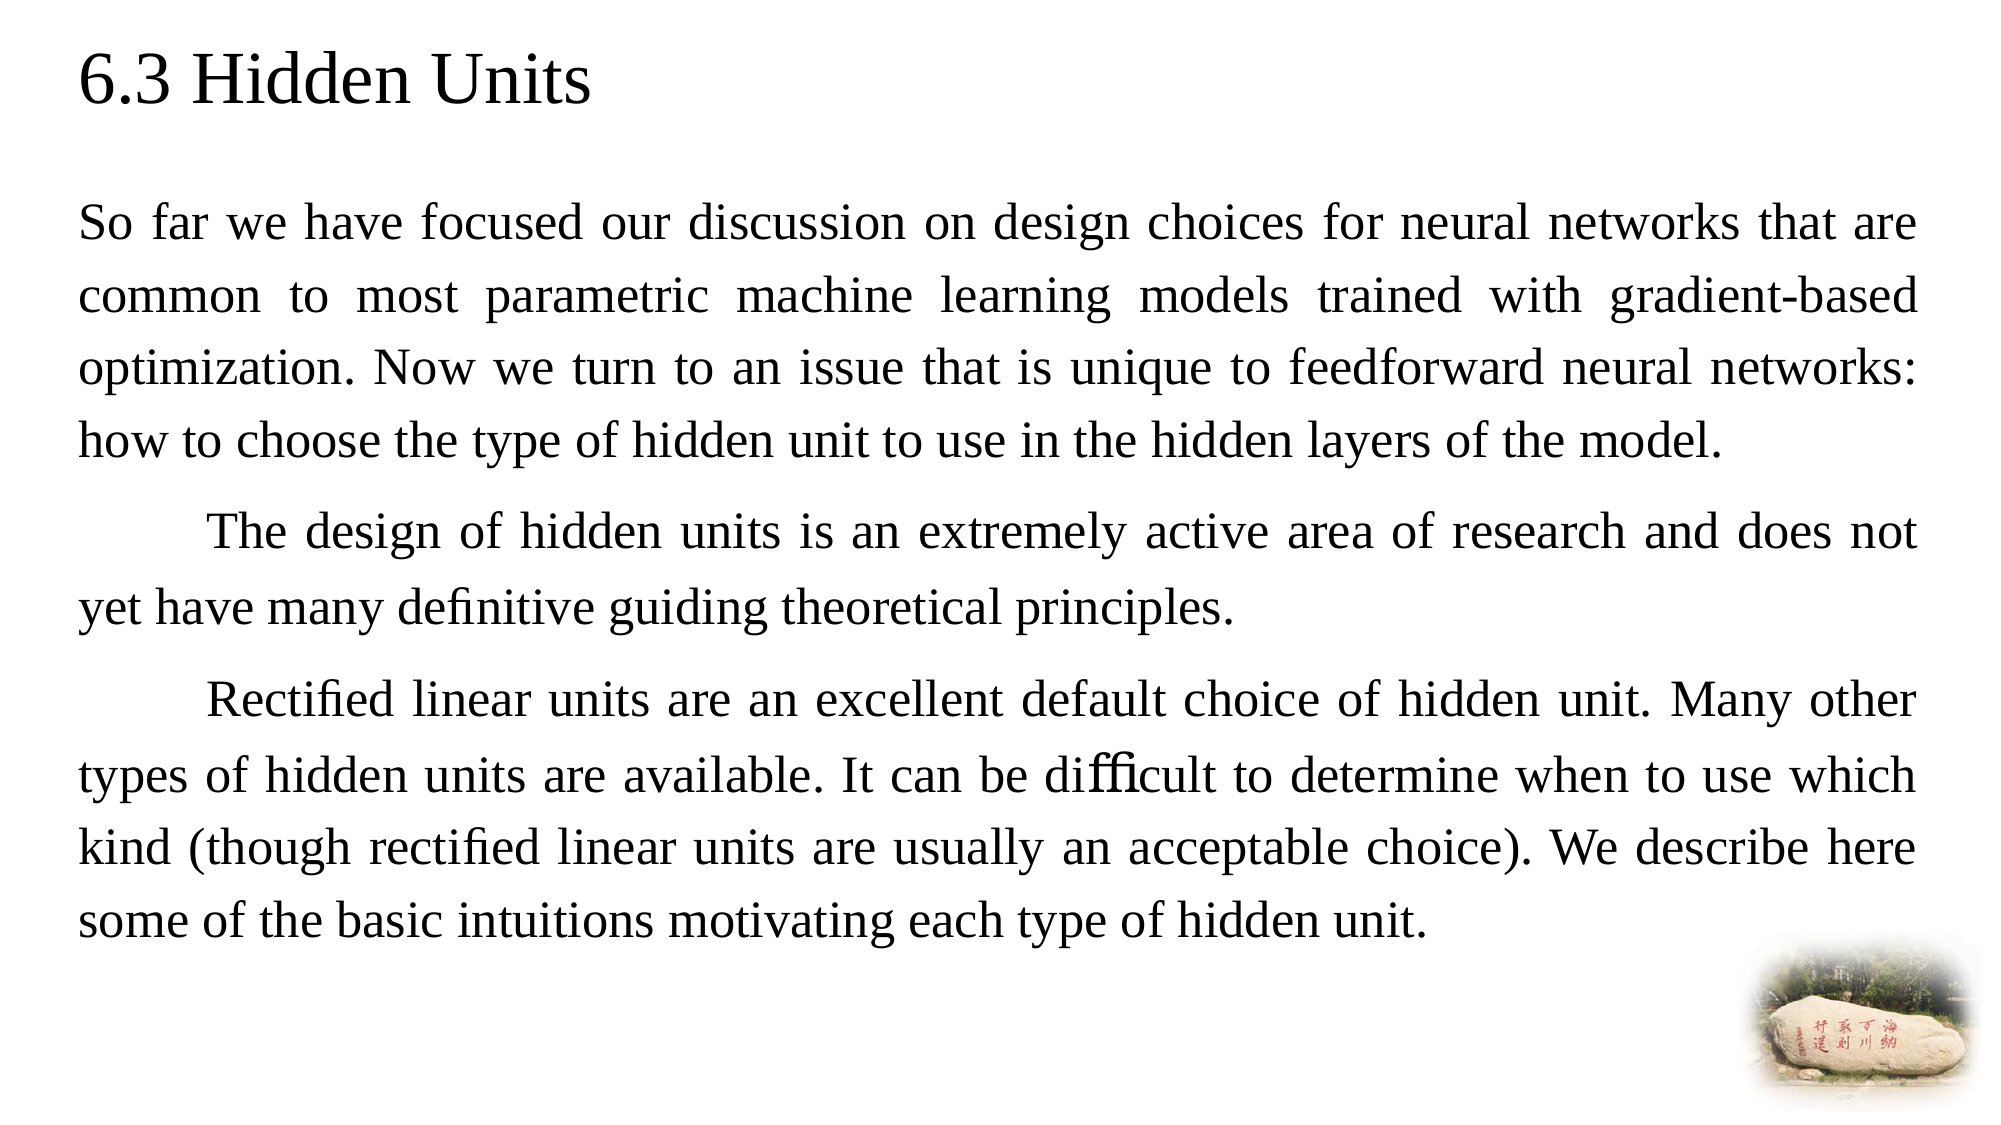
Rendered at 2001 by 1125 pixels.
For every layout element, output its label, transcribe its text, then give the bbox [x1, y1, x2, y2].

picture [1740, 927, 1985, 1112]
title 6.3 Hidden Units [63, 21, 1936, 142]
list So far we have focused our discussion on design choices for neural networks that are common to most parametric machine learning models trained with gradient-based optimization. Now we turn to an issue that is unique to feedforward neural networks: how to choose the type of hidden unit to use in the hidden layers of the model. The design of hidden units is an extremely active area of research and does not yet have many deﬁnitive guiding theoretical principles. Rectiﬁed linear units are an excellent default choice of hidden unit. Many other types of hidden units are available. It can be diﬃcult to determine when to use which kind (though rectiﬁed linear units are usually an acceptable choice). We describe here some of the basic intuitions motivating each type of hidden unit. [63, 171, 1936, 1014]
